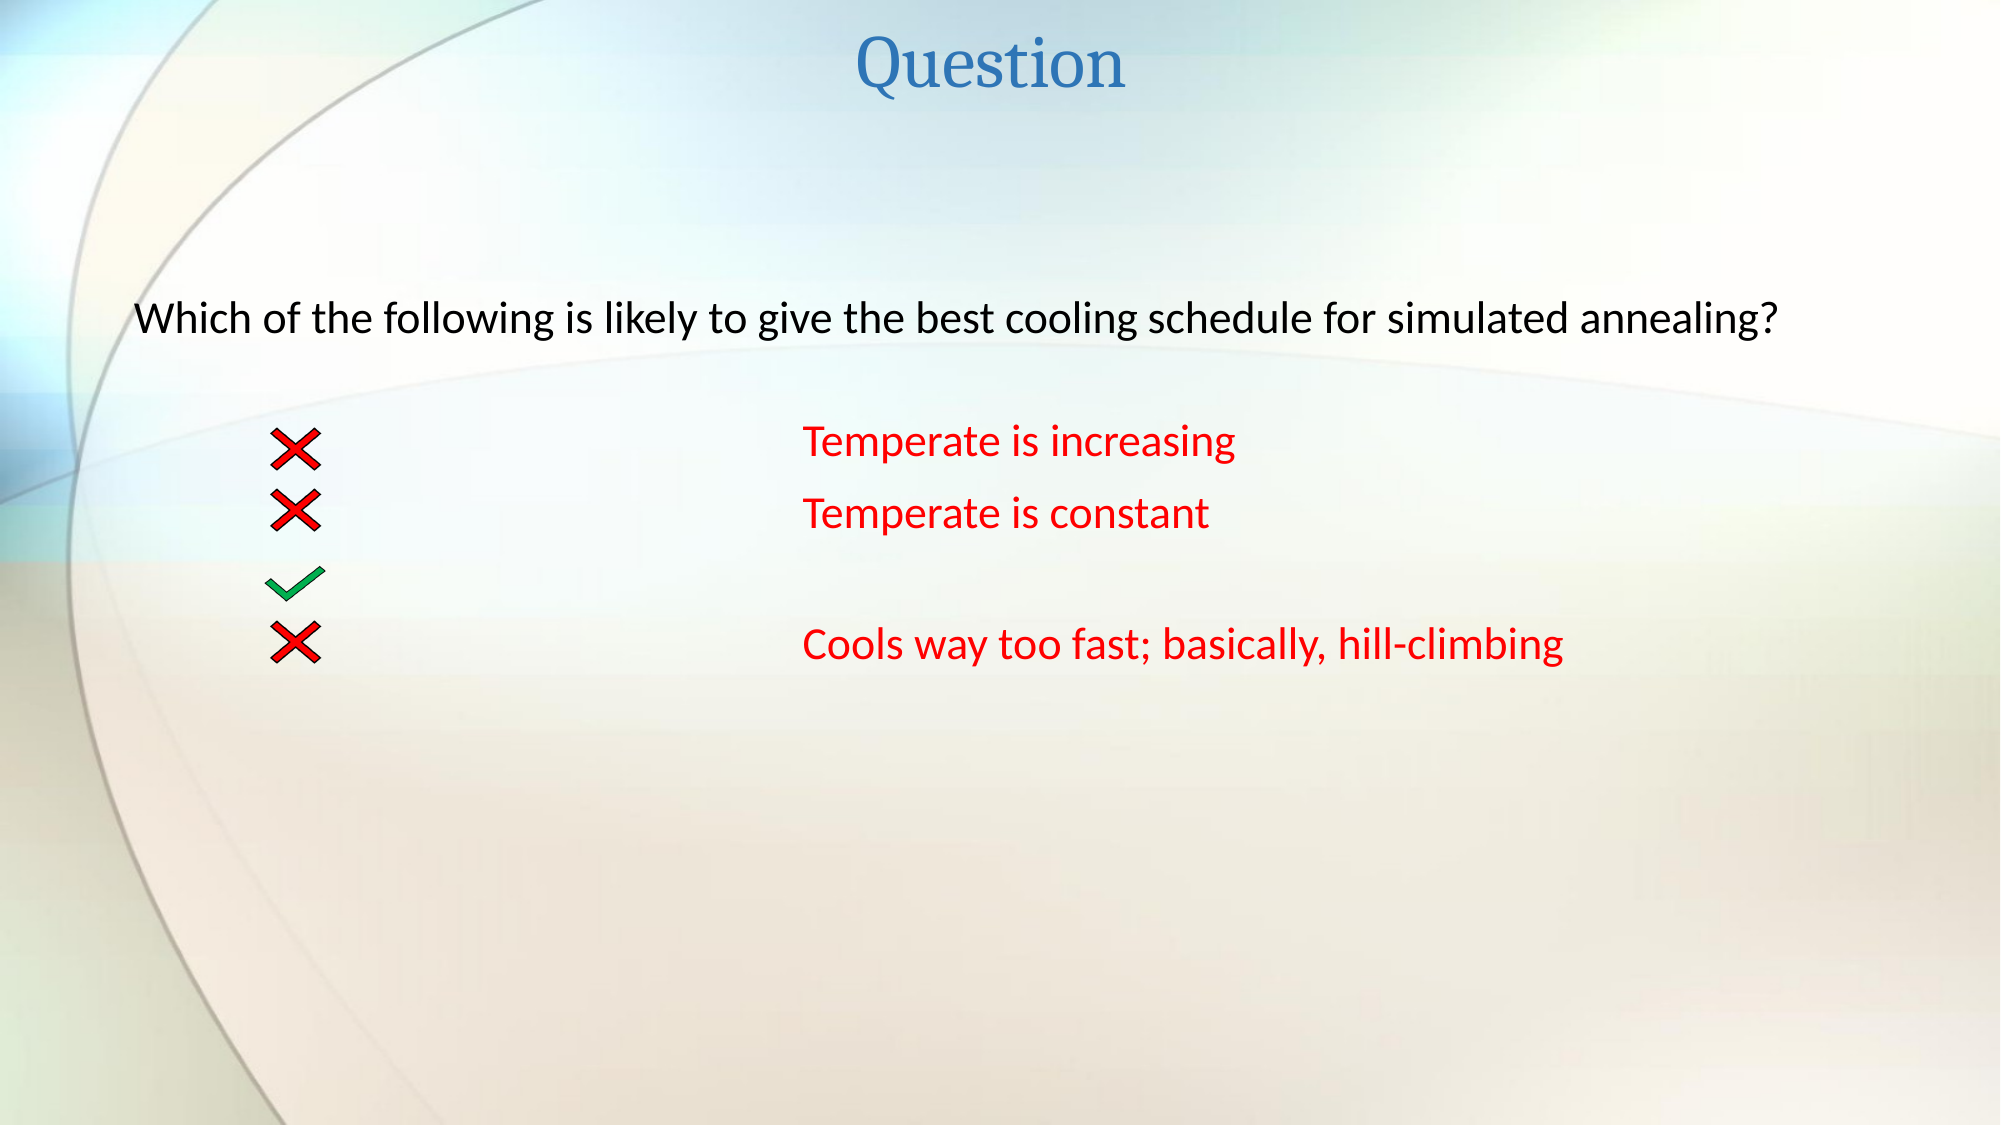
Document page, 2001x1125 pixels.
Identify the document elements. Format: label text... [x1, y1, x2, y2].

picture [0, 0, 2001, 1125]
text_box Temperate is increasing [779, 402, 1277, 473]
text_box Which of the following is likely to give the best cooling schedule for simulated annealing? [110, 280, 2000, 351]
text_box Temperate is constant [779, 475, 1277, 546]
text_box Question [77, 11, 1907, 105]
text_box Cools way too fast; basically, hill-climbing [779, 605, 1588, 676]
